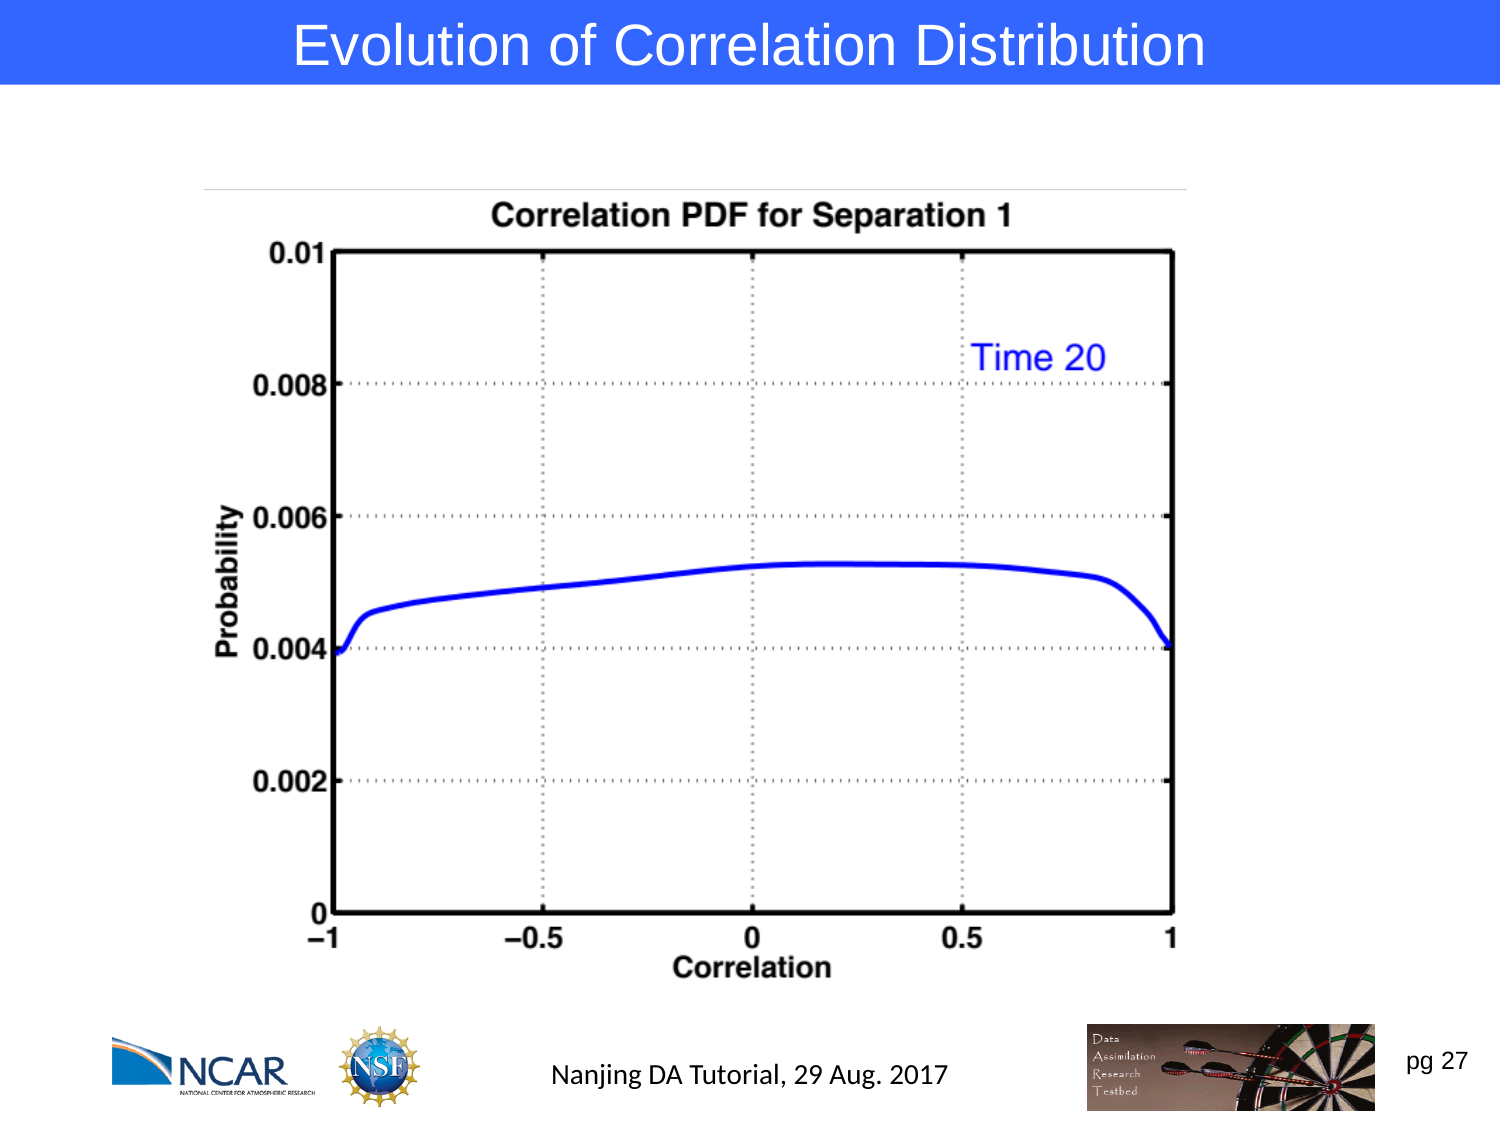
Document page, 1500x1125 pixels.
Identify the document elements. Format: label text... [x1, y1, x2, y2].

picture [1087, 1024, 1375, 1111]
picture [337, 1024, 421, 1108]
text_box Evolution of Correlation Distribution [0, 0, 1500, 85]
picture [112, 1037, 315, 1095]
footer Nanjing DA Tutorial, 29 Aug. 2017 [512, 1042, 988, 1103]
picture [203, 182, 1187, 988]
